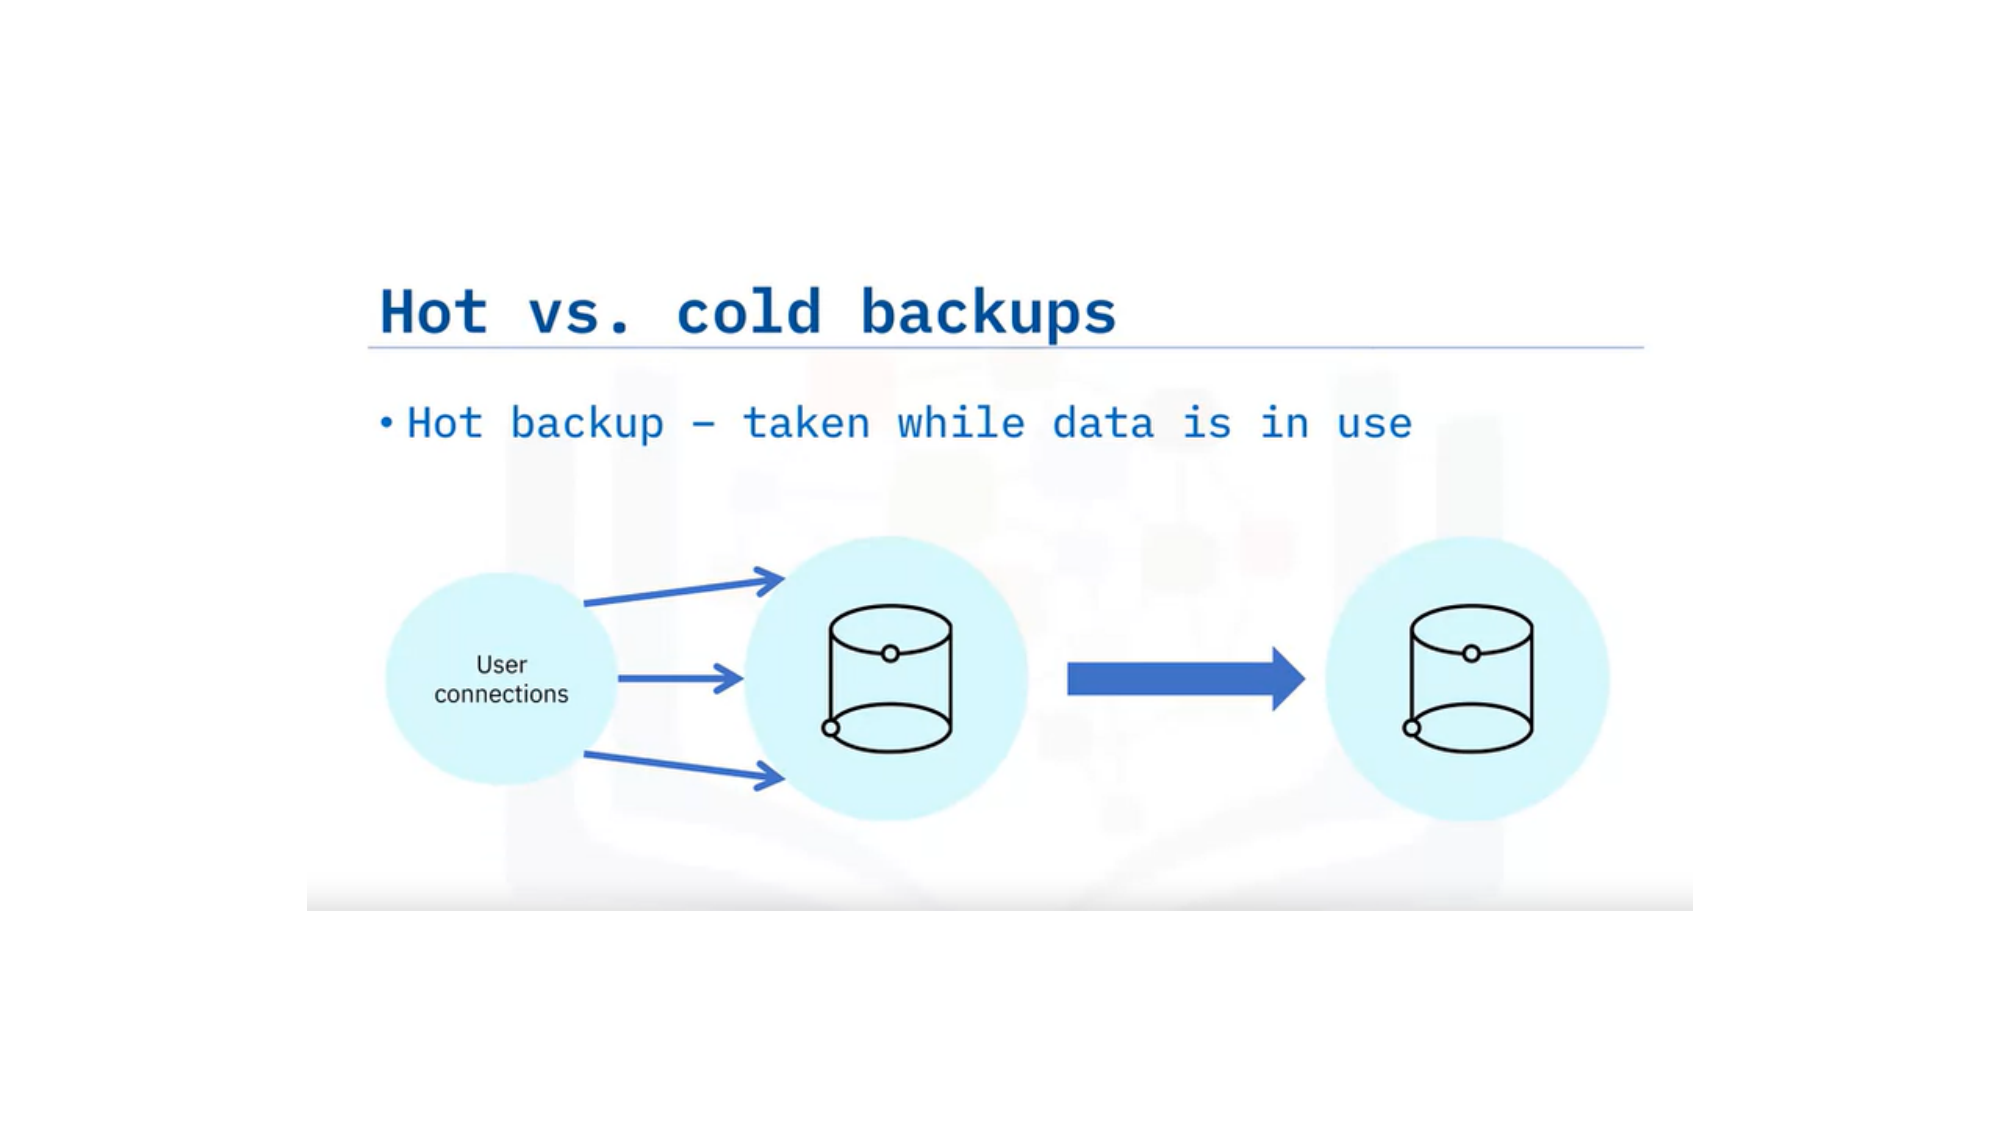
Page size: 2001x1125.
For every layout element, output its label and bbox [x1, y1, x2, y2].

picture [307, 214, 1693, 911]
